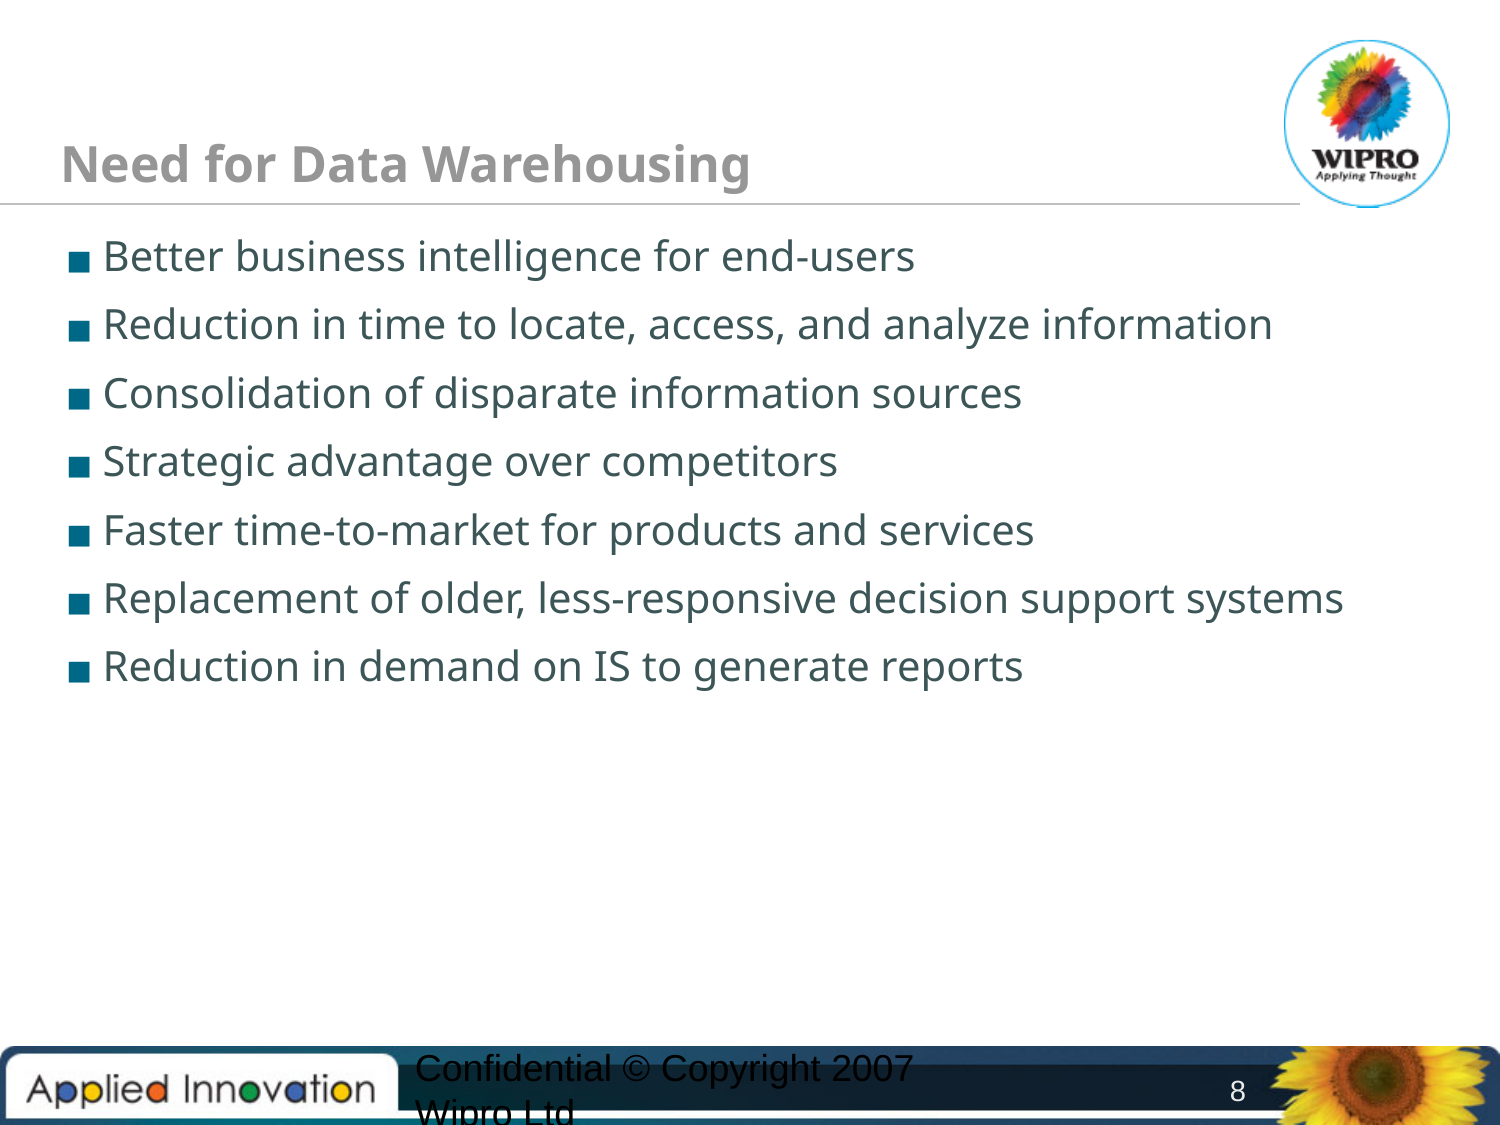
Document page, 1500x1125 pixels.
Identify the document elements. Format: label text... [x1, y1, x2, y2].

title Need for Data Warehousing [0, 24, 1300, 200]
picture [0, 1046, 1500, 1125]
picture [1284, 37, 1450, 208]
picture [527, 1121, 541, 1125]
list Better business intelligence for end-users Reduction in time to locate, access, and analyze information Consolidation of disparate information sources Strategic advantage over competitors Faster time-to-market for products and services Replacement of older, less-responsive decision support systems Reduction in demand on IS to generate reports [50, 212, 1450, 925]
footer Confidential © Copyright 2007 Wipro Ltd [399, 1057, 975, 1121]
